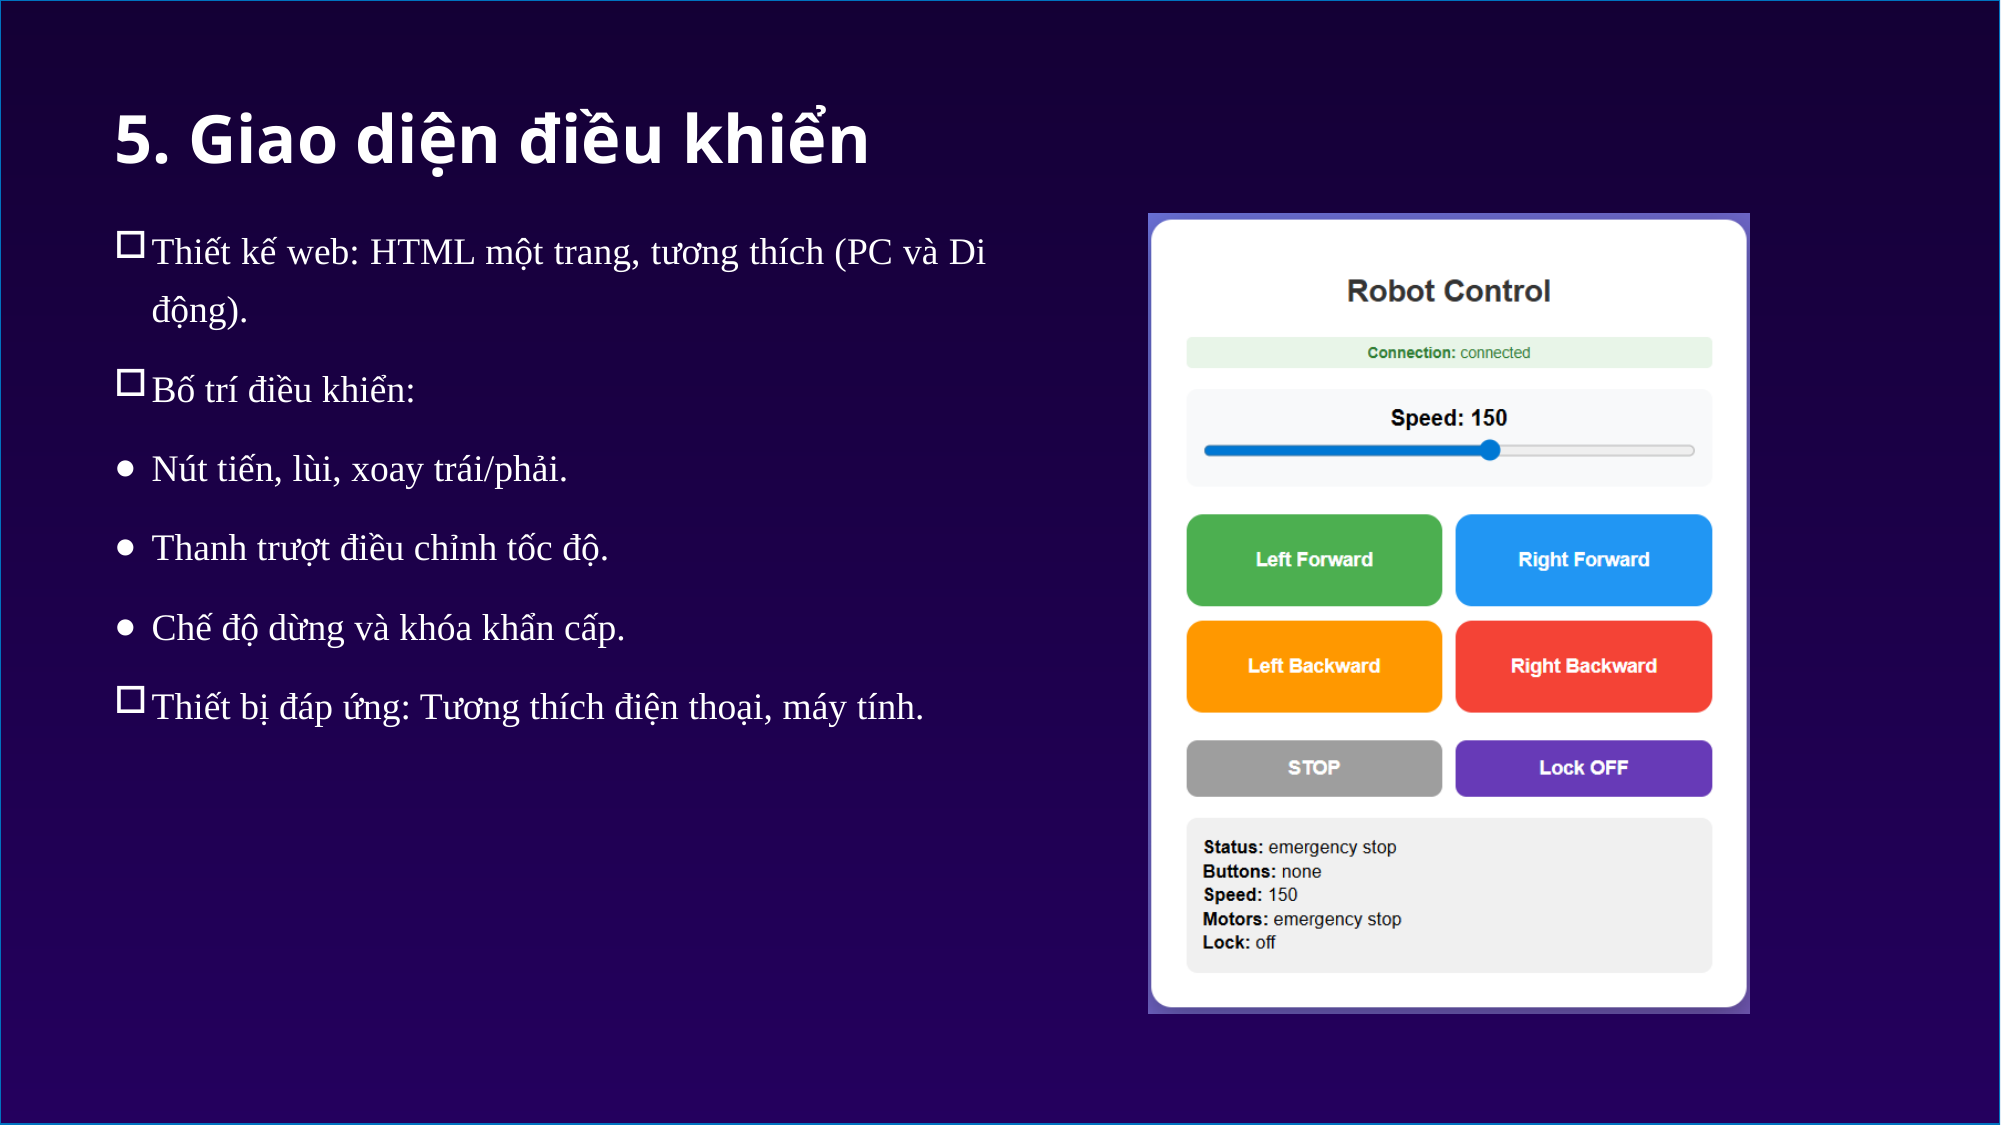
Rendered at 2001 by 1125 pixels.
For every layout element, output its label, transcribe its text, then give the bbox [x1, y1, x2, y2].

list Thiết kế web: HTML một trang, tương thích (PC và Di động). Bố trí điều khiển: Nút tiến, lùi, xoay trái/phải. Thanh trượt điều chỉnh tốc độ. Chế độ dừng và khóa khẩn cấp. Thiết bị đáp ứng: Tương thích điện thoại, máy tính. [114, 213, 988, 1014]
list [1148, 213, 1750, 1014]
title 5. Giao diện điều khiển [114, 59, 1886, 178]
